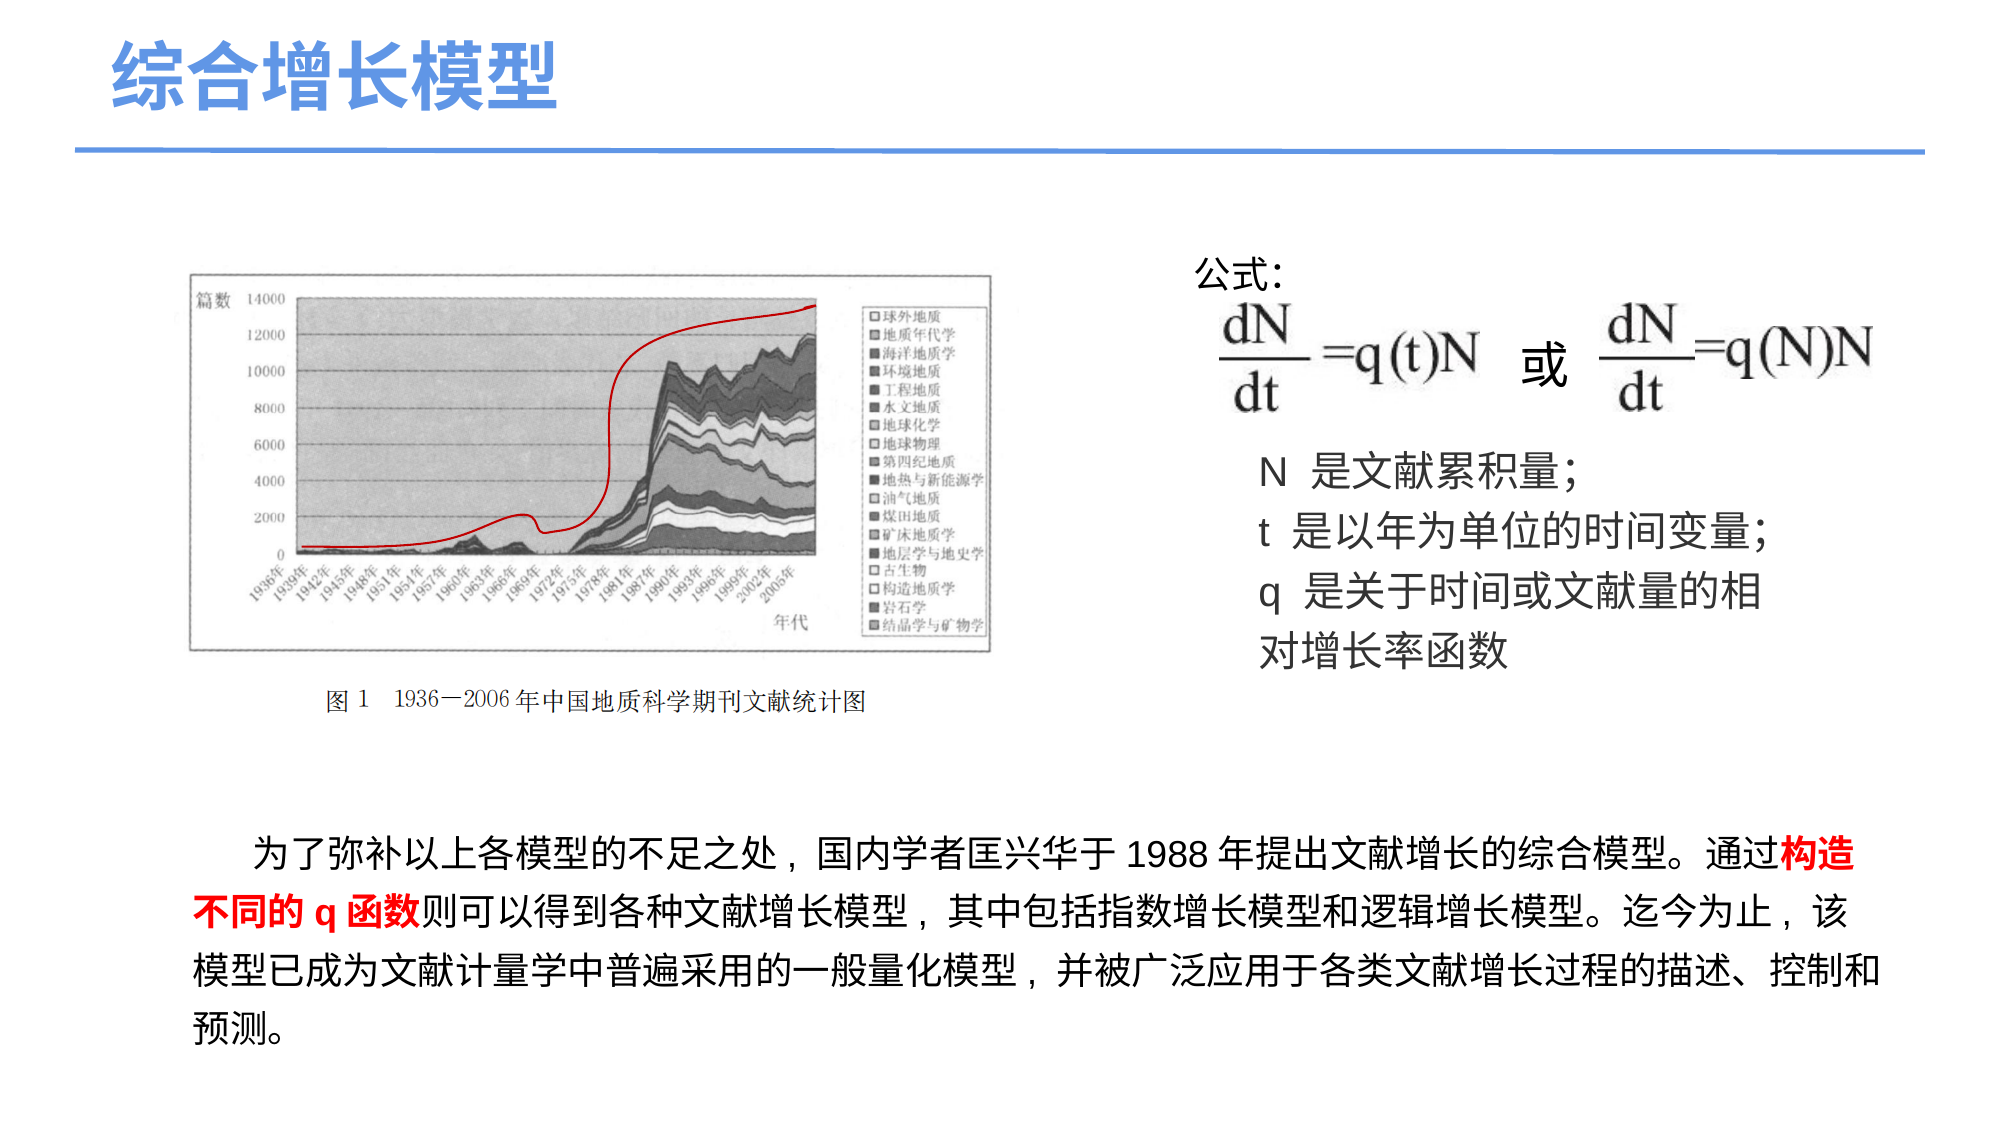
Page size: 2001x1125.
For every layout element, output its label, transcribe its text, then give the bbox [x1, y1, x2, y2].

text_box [74, 149, 1925, 153]
text_box 或 [1504, 326, 1574, 402]
picture [1598, 302, 1873, 412]
text_box 为了弥补以上各模型的不足之处, 国内学者匡兴华于1988年提出文献增长的综合模型。通过构造不同的q函数则可以得到各种文献增长模型, 其中包括指数增长模型和逻辑增长模型。迄今为止, 该模型已成为文献计量学中普遍采用的一般量化模型, 并被广泛应用于各类文献增长过程的描述、控制和预测。 [178, 809, 1900, 1059]
text_box 综合增长模型 [75, 24, 1925, 125]
text_box 公式： [1178, 243, 1802, 309]
picture [1219, 302, 1480, 413]
picture [89, 261, 1163, 717]
text_box N 是文献累积量； t 是以年为单位的时间变量； q 是关于时间或文献量的相对增长率函数 [1243, 427, 1818, 741]
